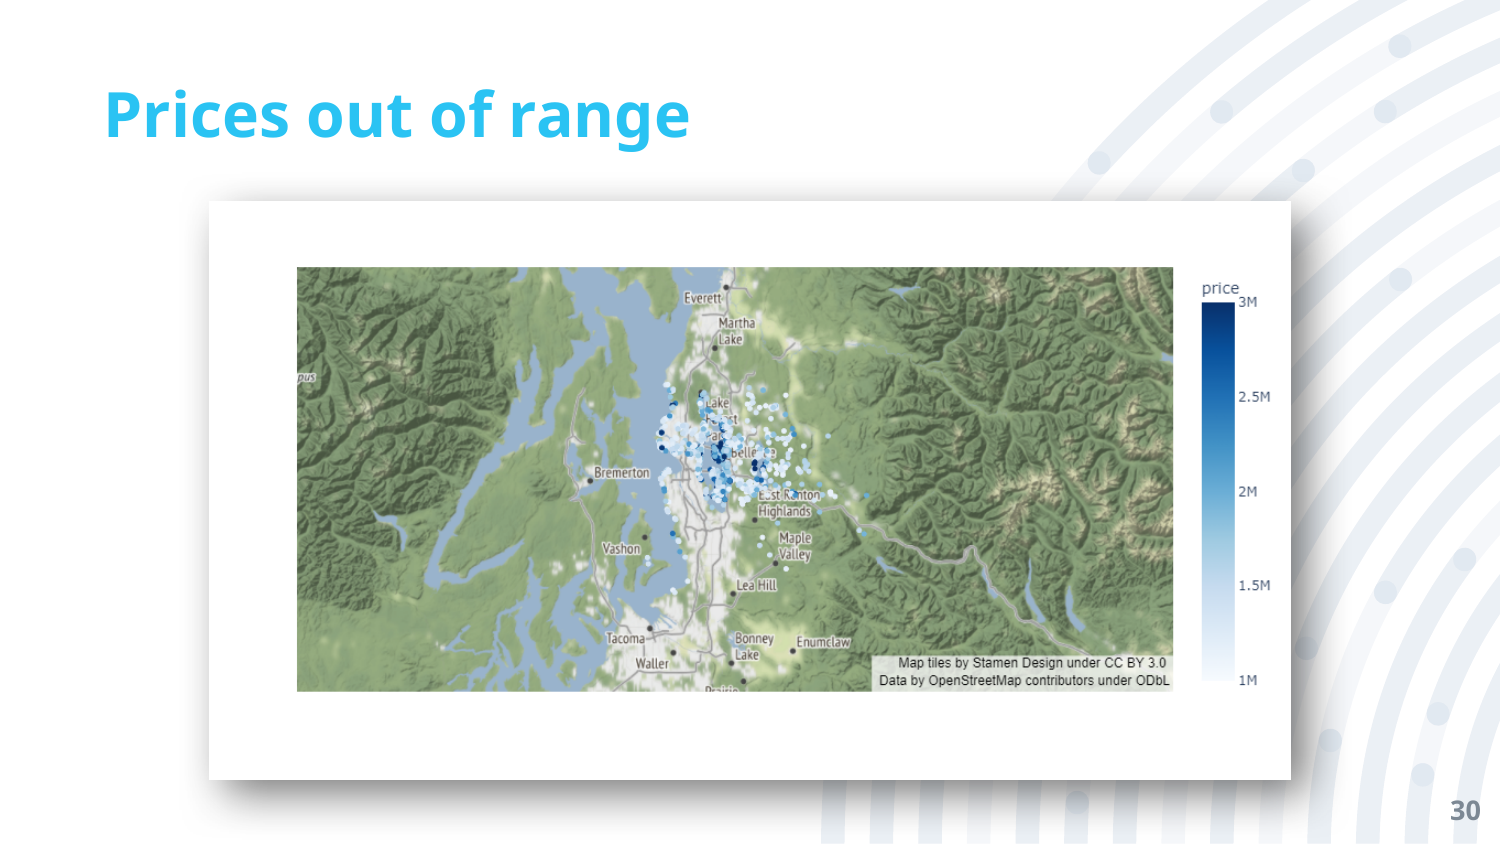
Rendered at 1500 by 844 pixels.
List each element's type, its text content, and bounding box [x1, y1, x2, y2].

slide_number 30 [1391, 779, 1482, 844]
title Prices out of range [103, 86, 1323, 151]
picture [209, 201, 1291, 780]
